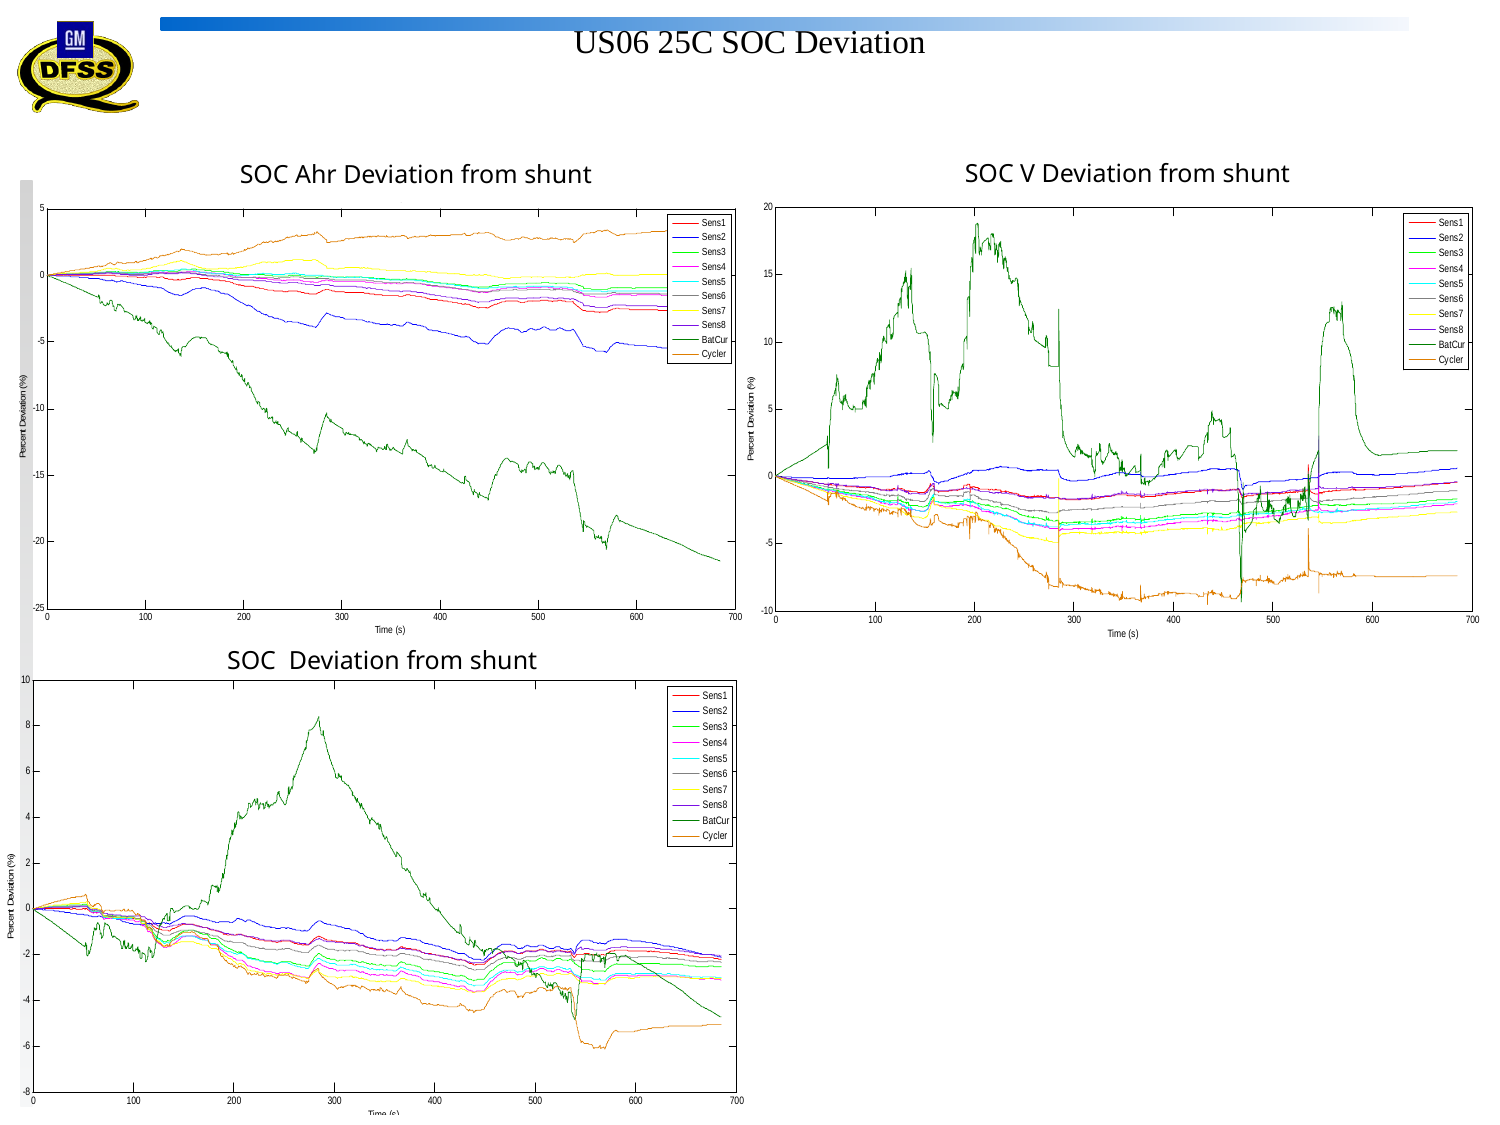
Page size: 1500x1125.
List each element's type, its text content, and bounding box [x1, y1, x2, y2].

text_box SOC Ahr Deviation from shunt [224, 151, 738, 196]
title US06 25C SOC Deviation [75, 12, 1425, 200]
picture [0, 674, 751, 1116]
text_box SOC Deviation from shunt [212, 646, 725, 673]
text_box SOC V Deviation from shunt [949, 149, 1463, 195]
picture [10, 201, 1484, 640]
picture [17, 21, 75, 118]
